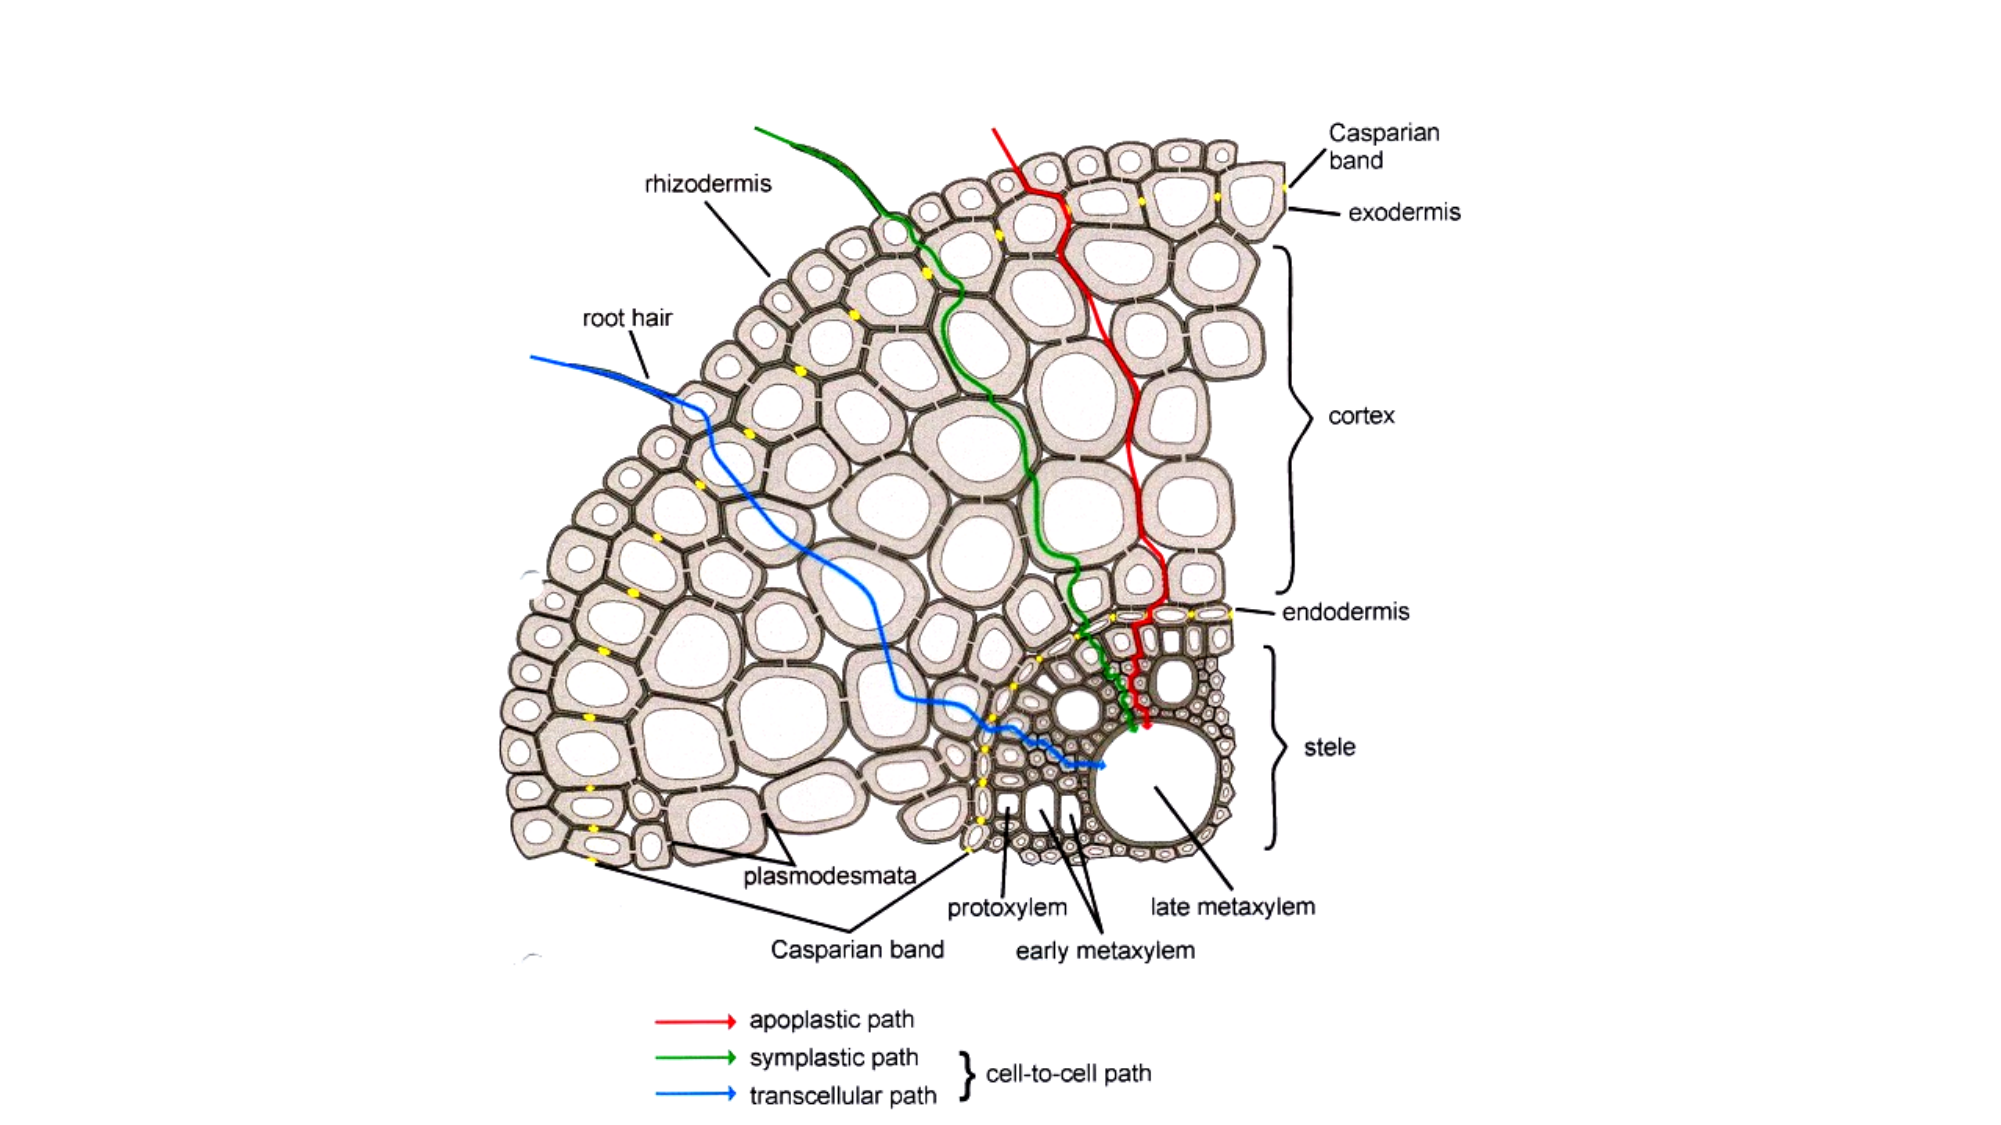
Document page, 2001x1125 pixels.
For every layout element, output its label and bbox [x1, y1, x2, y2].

picture [492, 113, 1471, 1114]
